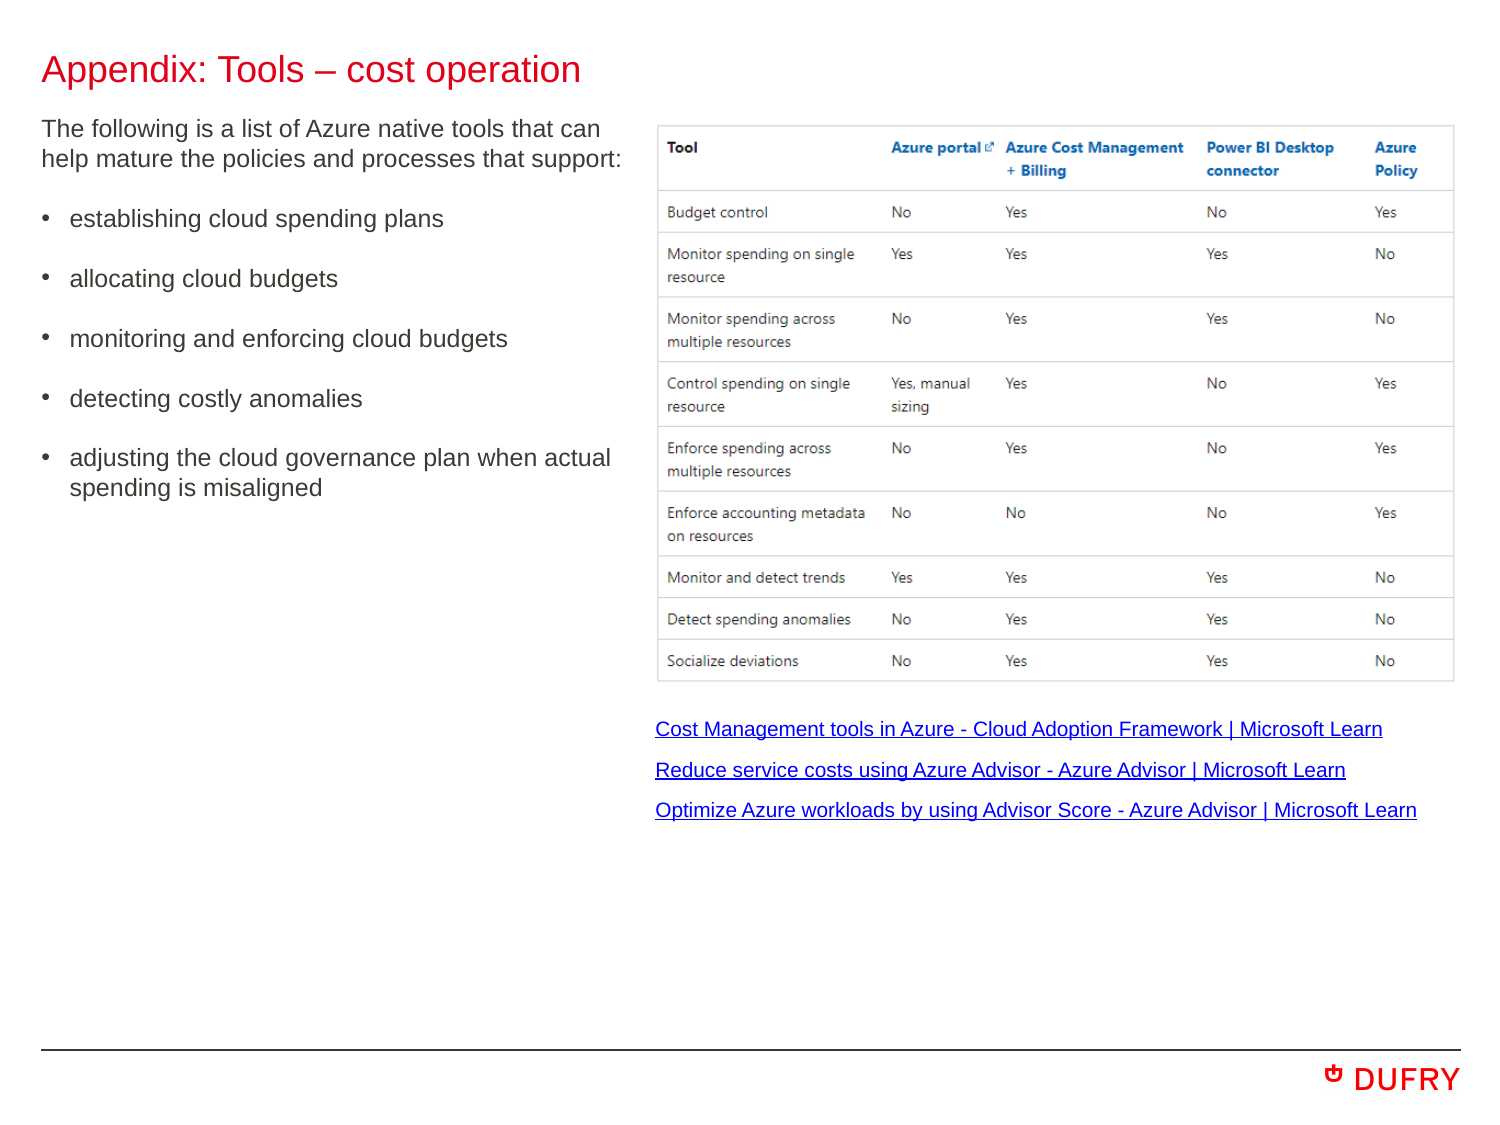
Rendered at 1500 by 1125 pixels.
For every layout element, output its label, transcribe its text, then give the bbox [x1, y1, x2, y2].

text_box Cost Management tools in Azure - Cloud Adoption Framework | Microsoft Learn [640, 707, 1407, 748]
picture [1322, 1063, 1463, 1094]
text_box Reduce service costs using Azure Advisor - Azure Advisor | Microsoft Learn [640, 748, 1380, 789]
picture [653, 122, 1461, 688]
text_box Optimize Azure workloads by using Advisor Score - Azure Advisor | Microsoft Learn [640, 789, 1440, 830]
text_box The following is a list of Azure native tools that can help mature the policies and processes that support: establishing cloud spending plans allocating cloud budgets monitoring and enforcing cloud budgets detecting costly anomalies adjusting the cloud governance plan when actual spending is misaligned [26, 105, 641, 510]
title Appendix: Tools – cost operation [41, 45, 1461, 83]
